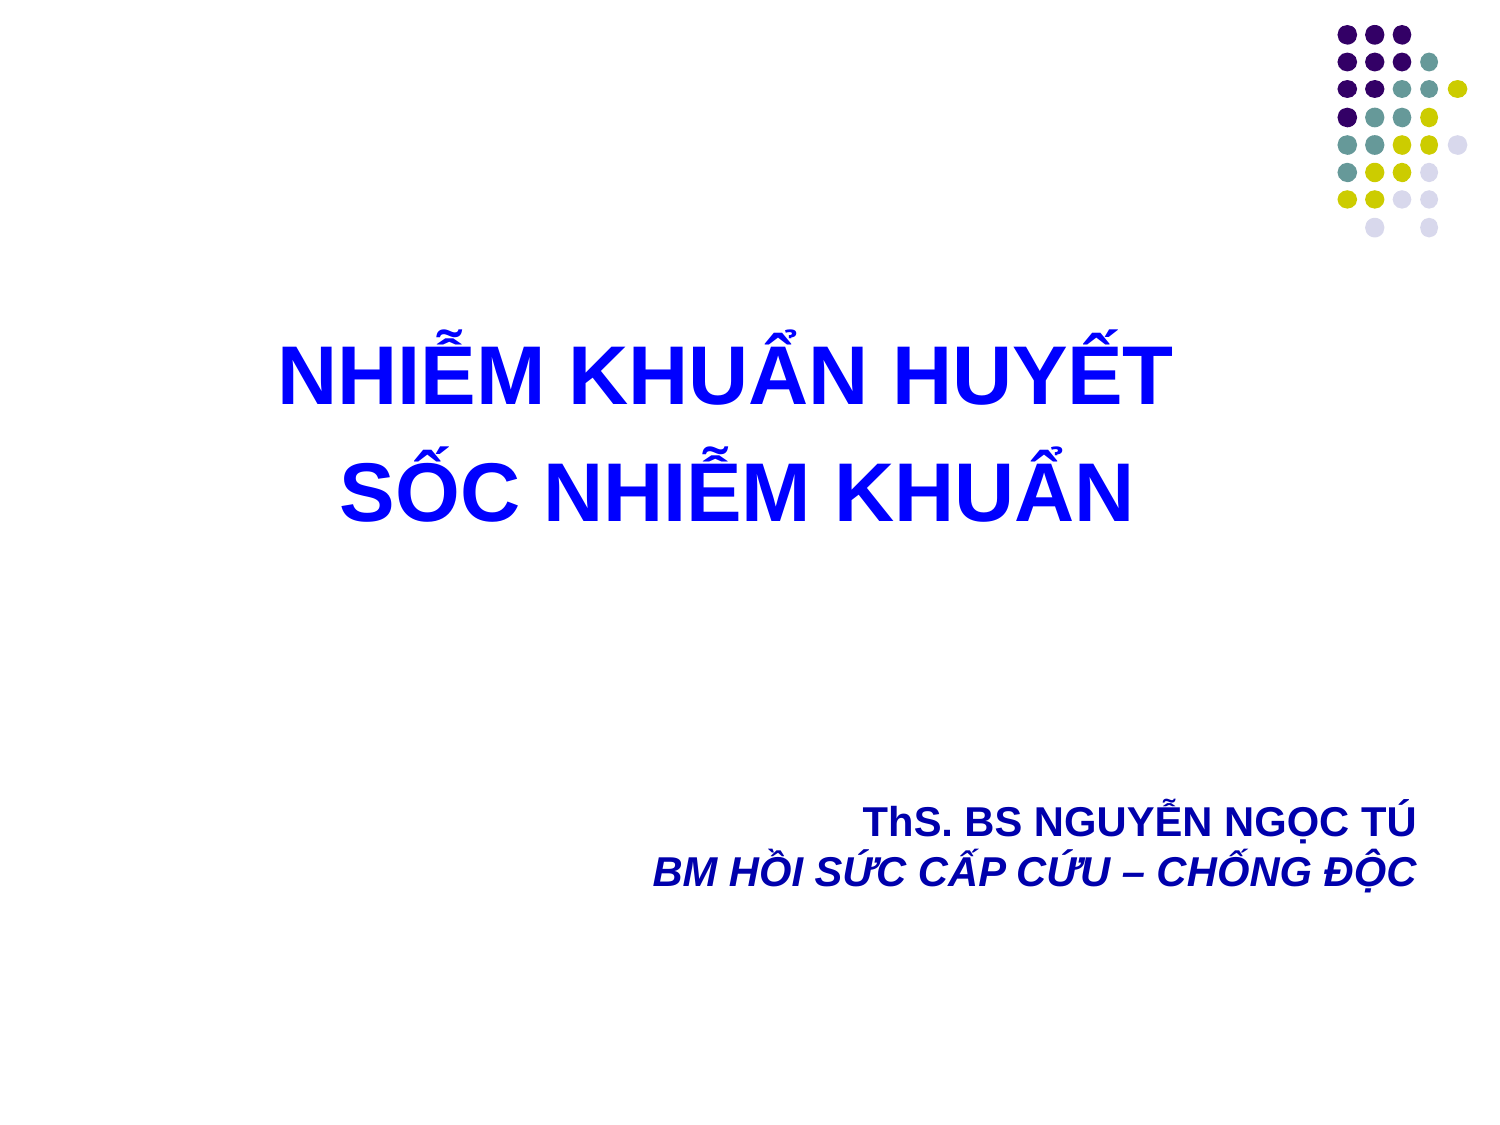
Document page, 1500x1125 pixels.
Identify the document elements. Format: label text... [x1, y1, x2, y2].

list NHIỄM KHUẨN HUYẾT SỐC NHIỄM KHUẨN [125, 262, 1350, 713]
text_box ThS. BS NGUYỄN NGỌC TÚ BM HỒI SỨC CẤP CỨU – CHỐNG ĐỘC [362, 787, 1432, 903]
